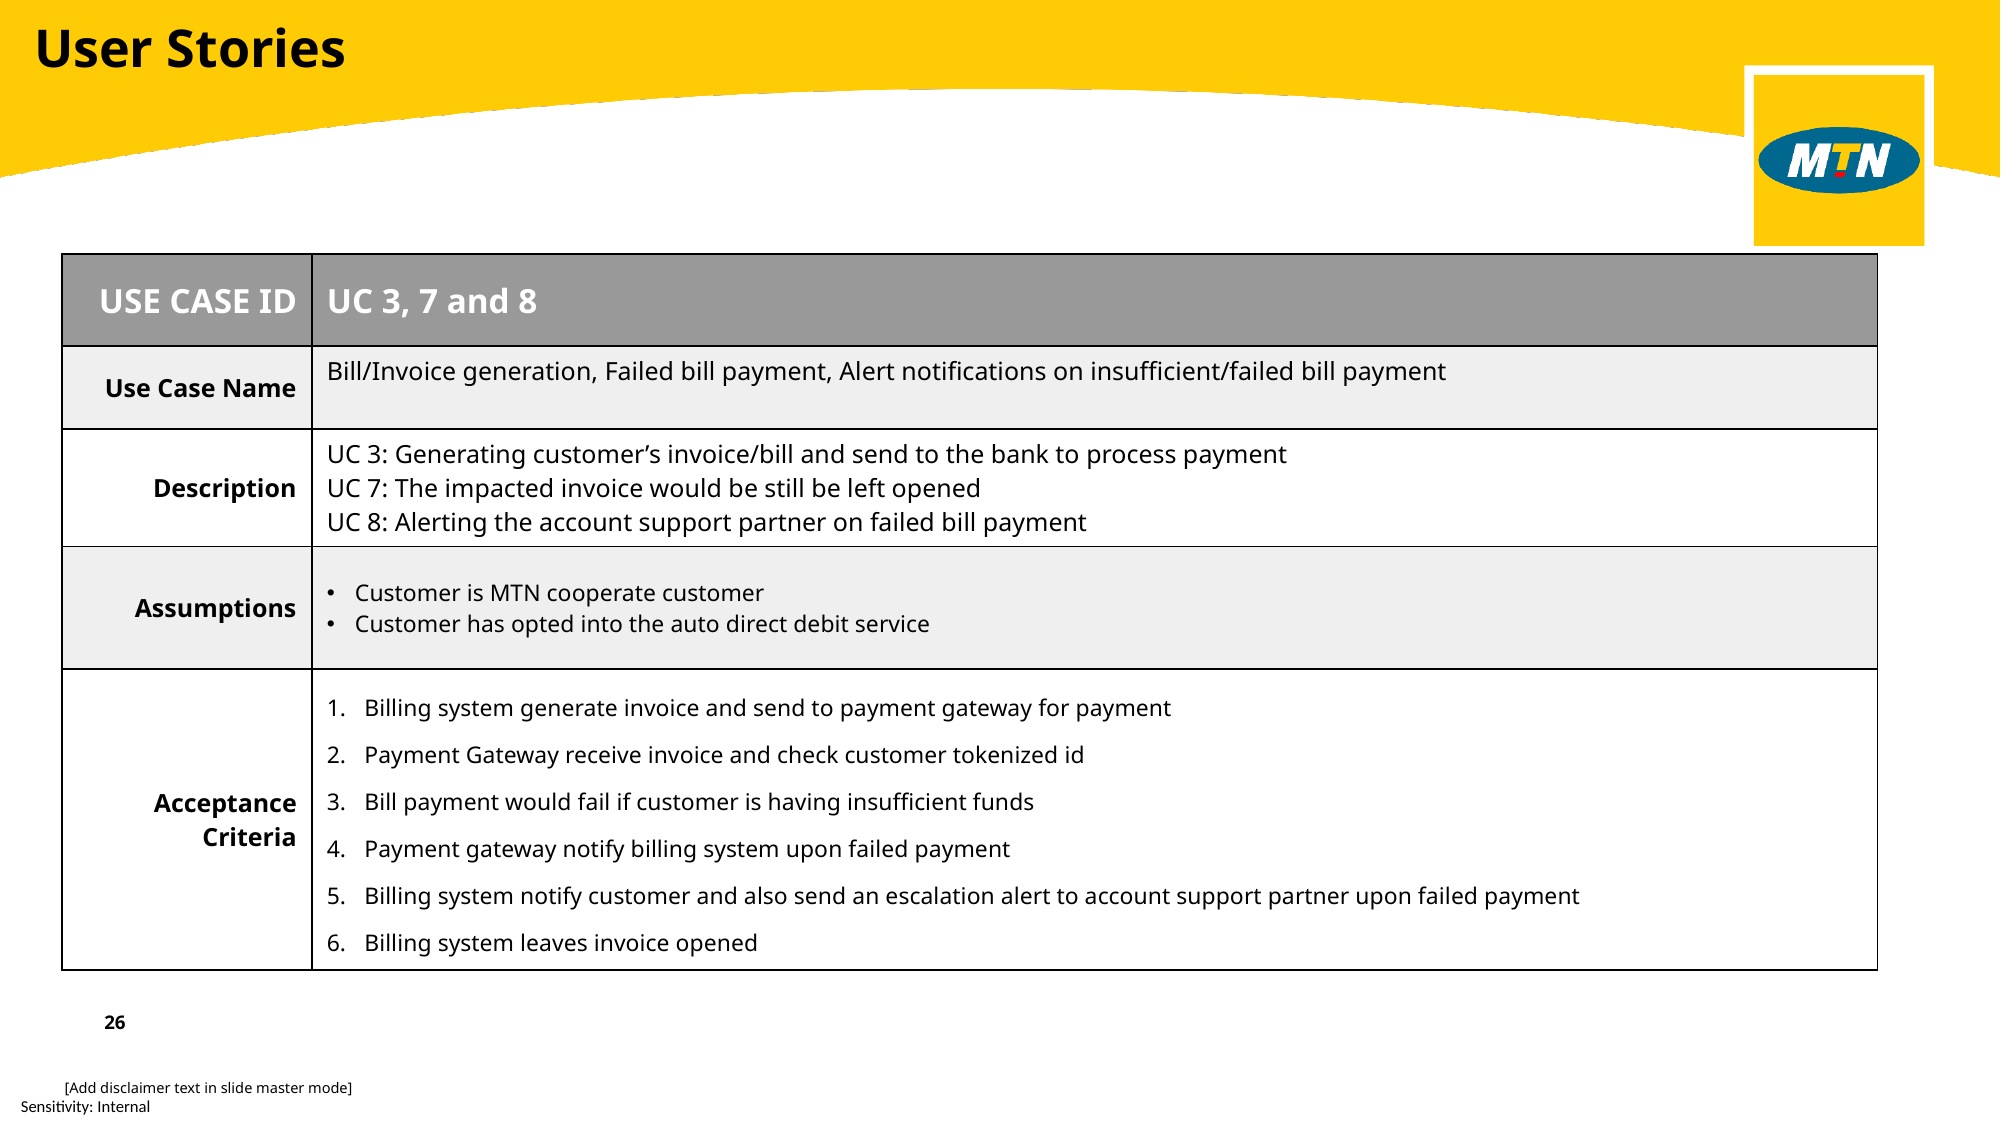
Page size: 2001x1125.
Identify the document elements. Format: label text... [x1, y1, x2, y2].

table_cell Bill/Invoice generation, Failed bill payment, Alert notifications on insufficient/failed bill payment [313, 347, 1877, 428]
table_header UC 3, 7 and 8 [313, 255, 1877, 345]
table_cell Assumptions [63, 547, 311, 668]
table_cell Use Case Name [63, 347, 311, 428]
title User Stories [34, 22, 1906, 104]
table_cell Acceptance Criteria [63, 670, 311, 969]
table_cell Description [63, 430, 311, 546]
table_cell Billing system generate invoice and send to payment gateway for payment Payment Gateway receive invoice and check customer tokenized id Bill payment would fail if customer is having insufficient funds Payment gateway notify billing system upon failed payment Billing system notify customer and also send an escalation alert to account support partner upon failed payment Billing system leaves invoice opened [313, 670, 1877, 969]
picture [0, 0, 2000, 1125]
table_cell Customer is MTN cooperate customer Customer has opted into the auto direct debit service [313, 547, 1877, 668]
table_cell UC 3: Generating customer’s invoice/bill and send to the bank to process payment UC 7: The impacted invoice would be still be left opened UC 8: Alerting the account support partner on failed bill payment [313, 430, 1877, 546]
table_header USE CASE ID [63, 255, 311, 345]
